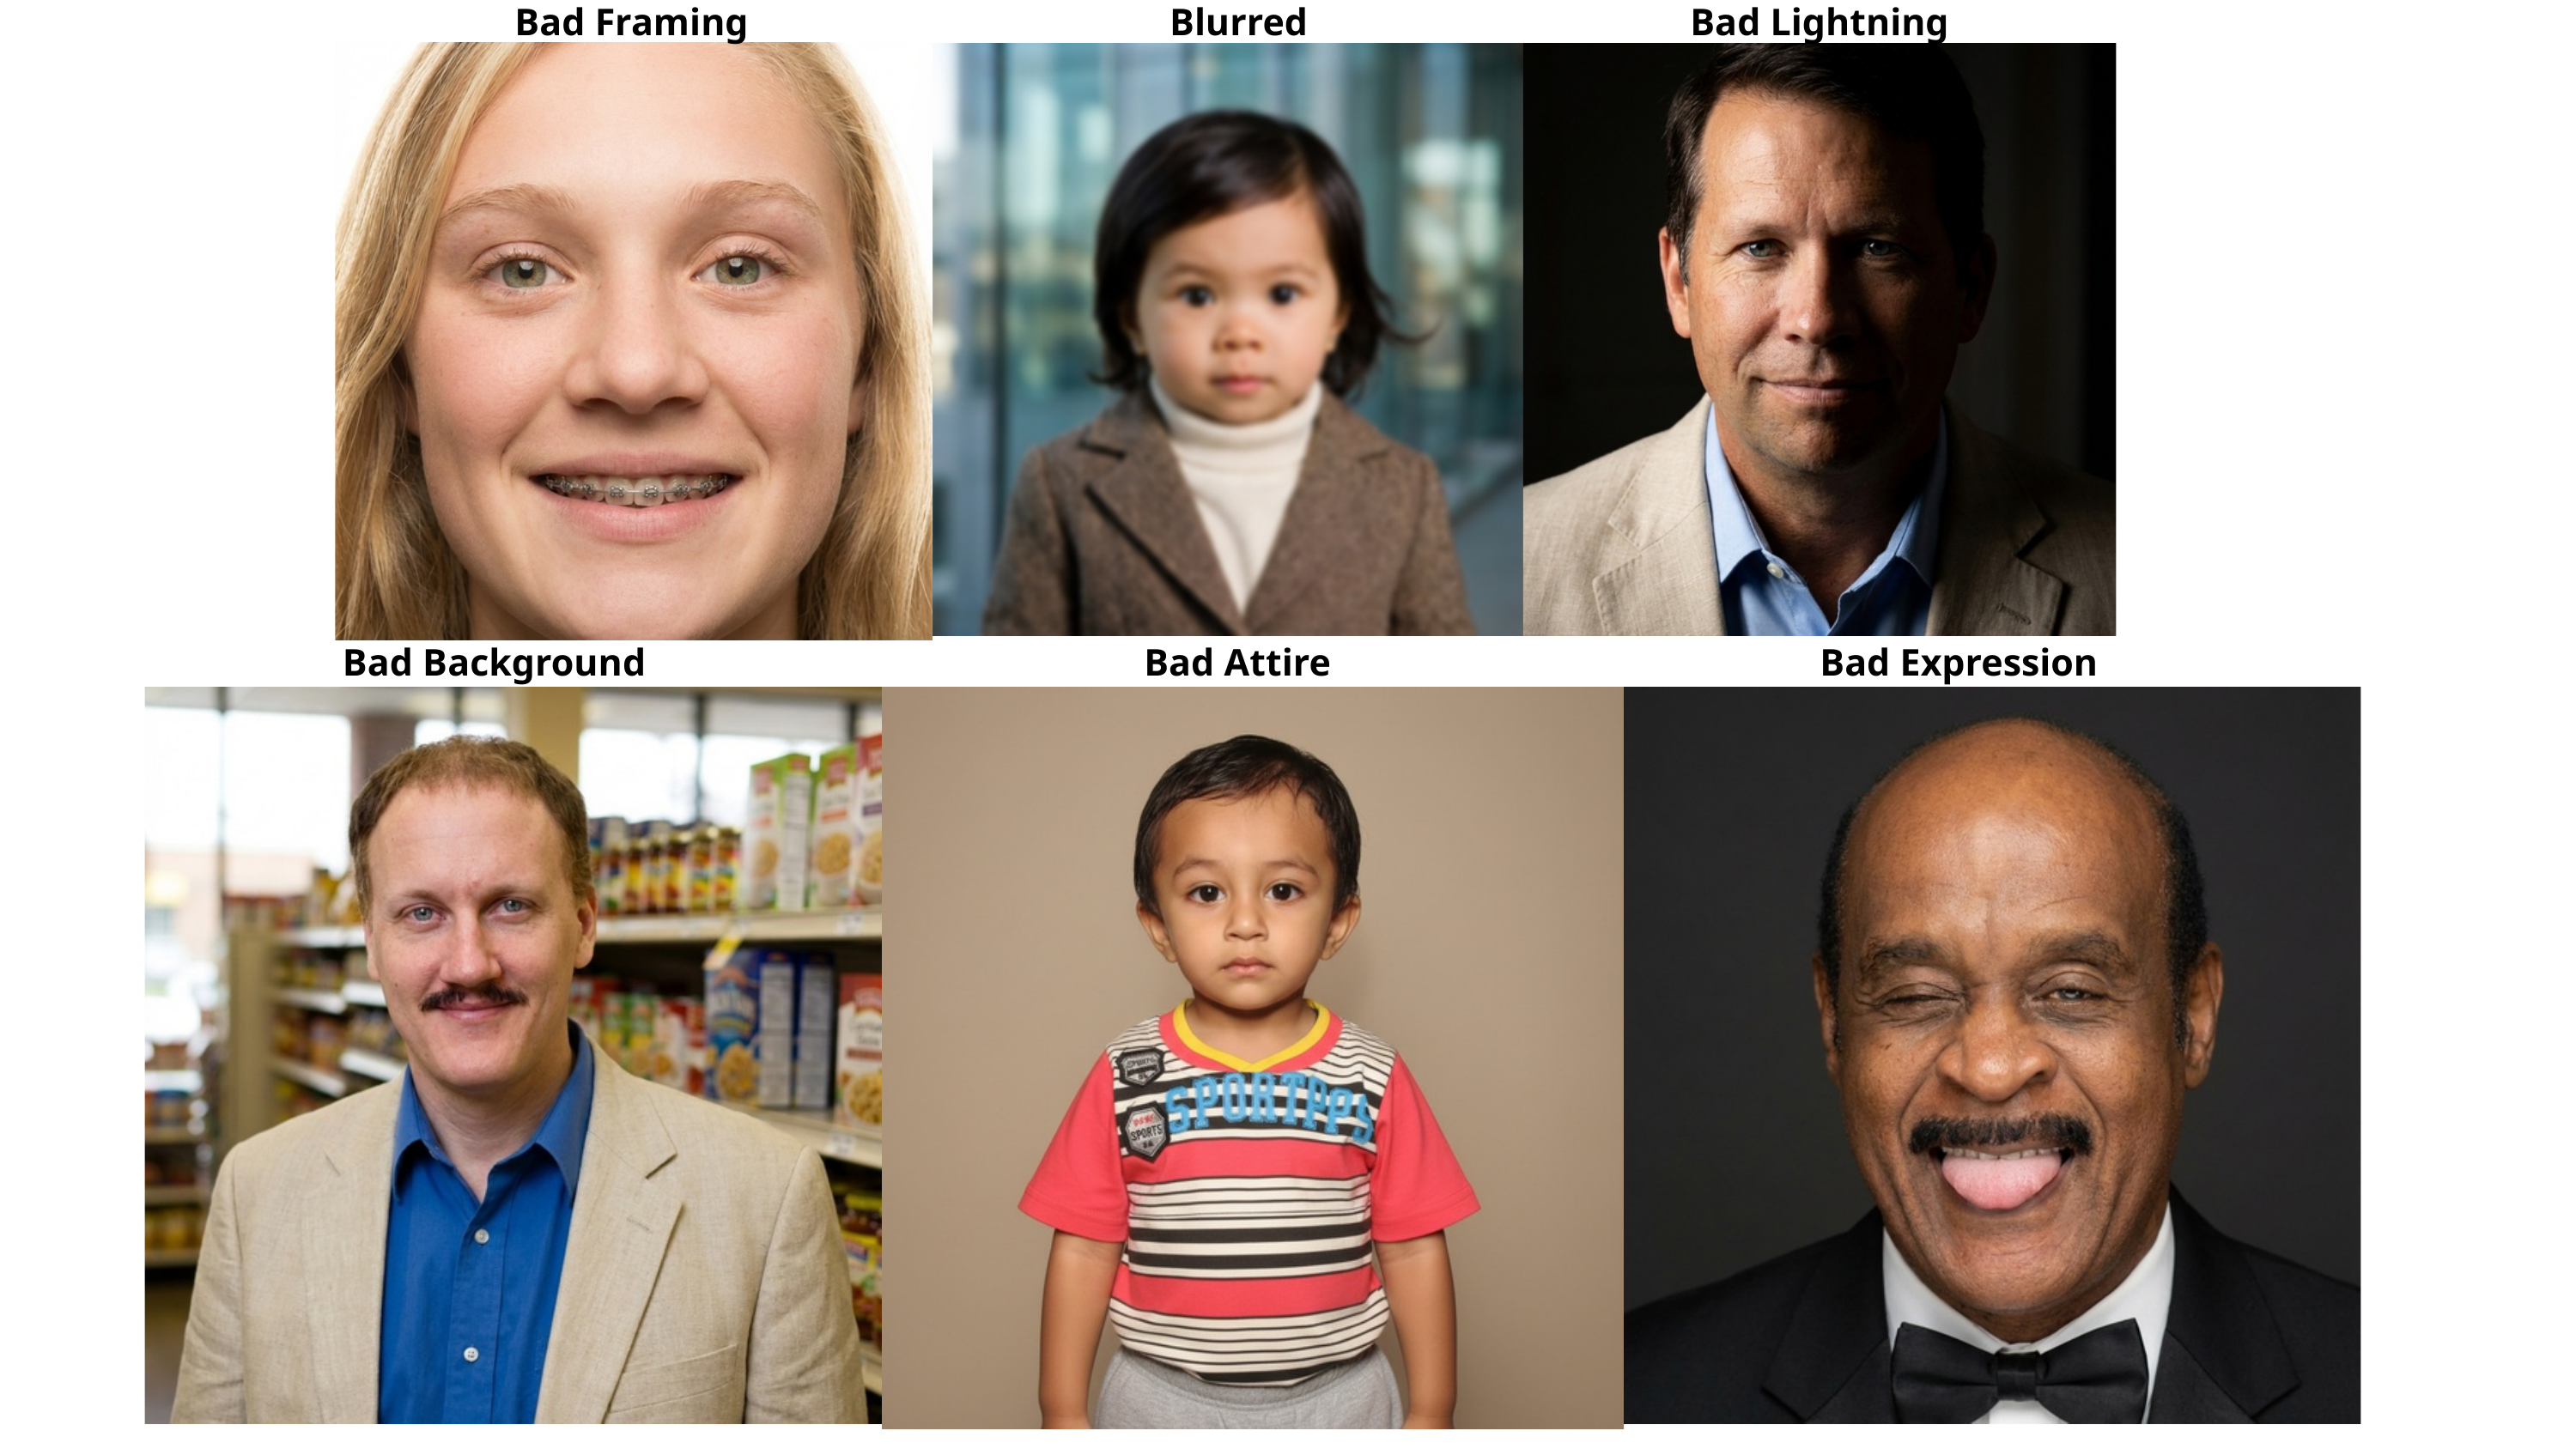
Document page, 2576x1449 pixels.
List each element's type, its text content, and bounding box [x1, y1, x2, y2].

text_box [1624, 687, 2361, 1424]
text_box [144, 687, 881, 1424]
text_box [335, 42, 933, 640]
text_box Bad Expression [1686, 639, 2232, 683]
text_box Bad Background [222, 639, 767, 683]
text_box Bad Framing [335, 0, 928, 43]
text_box Blurred [942, 0, 1522, 43]
text_box Bad Attire [965, 639, 1510, 683]
text_box [1522, 43, 2117, 636]
text_box [933, 43, 1522, 636]
text_box Bad Lightning [1522, 0, 2117, 43]
text_box [881, 687, 1625, 1429]
